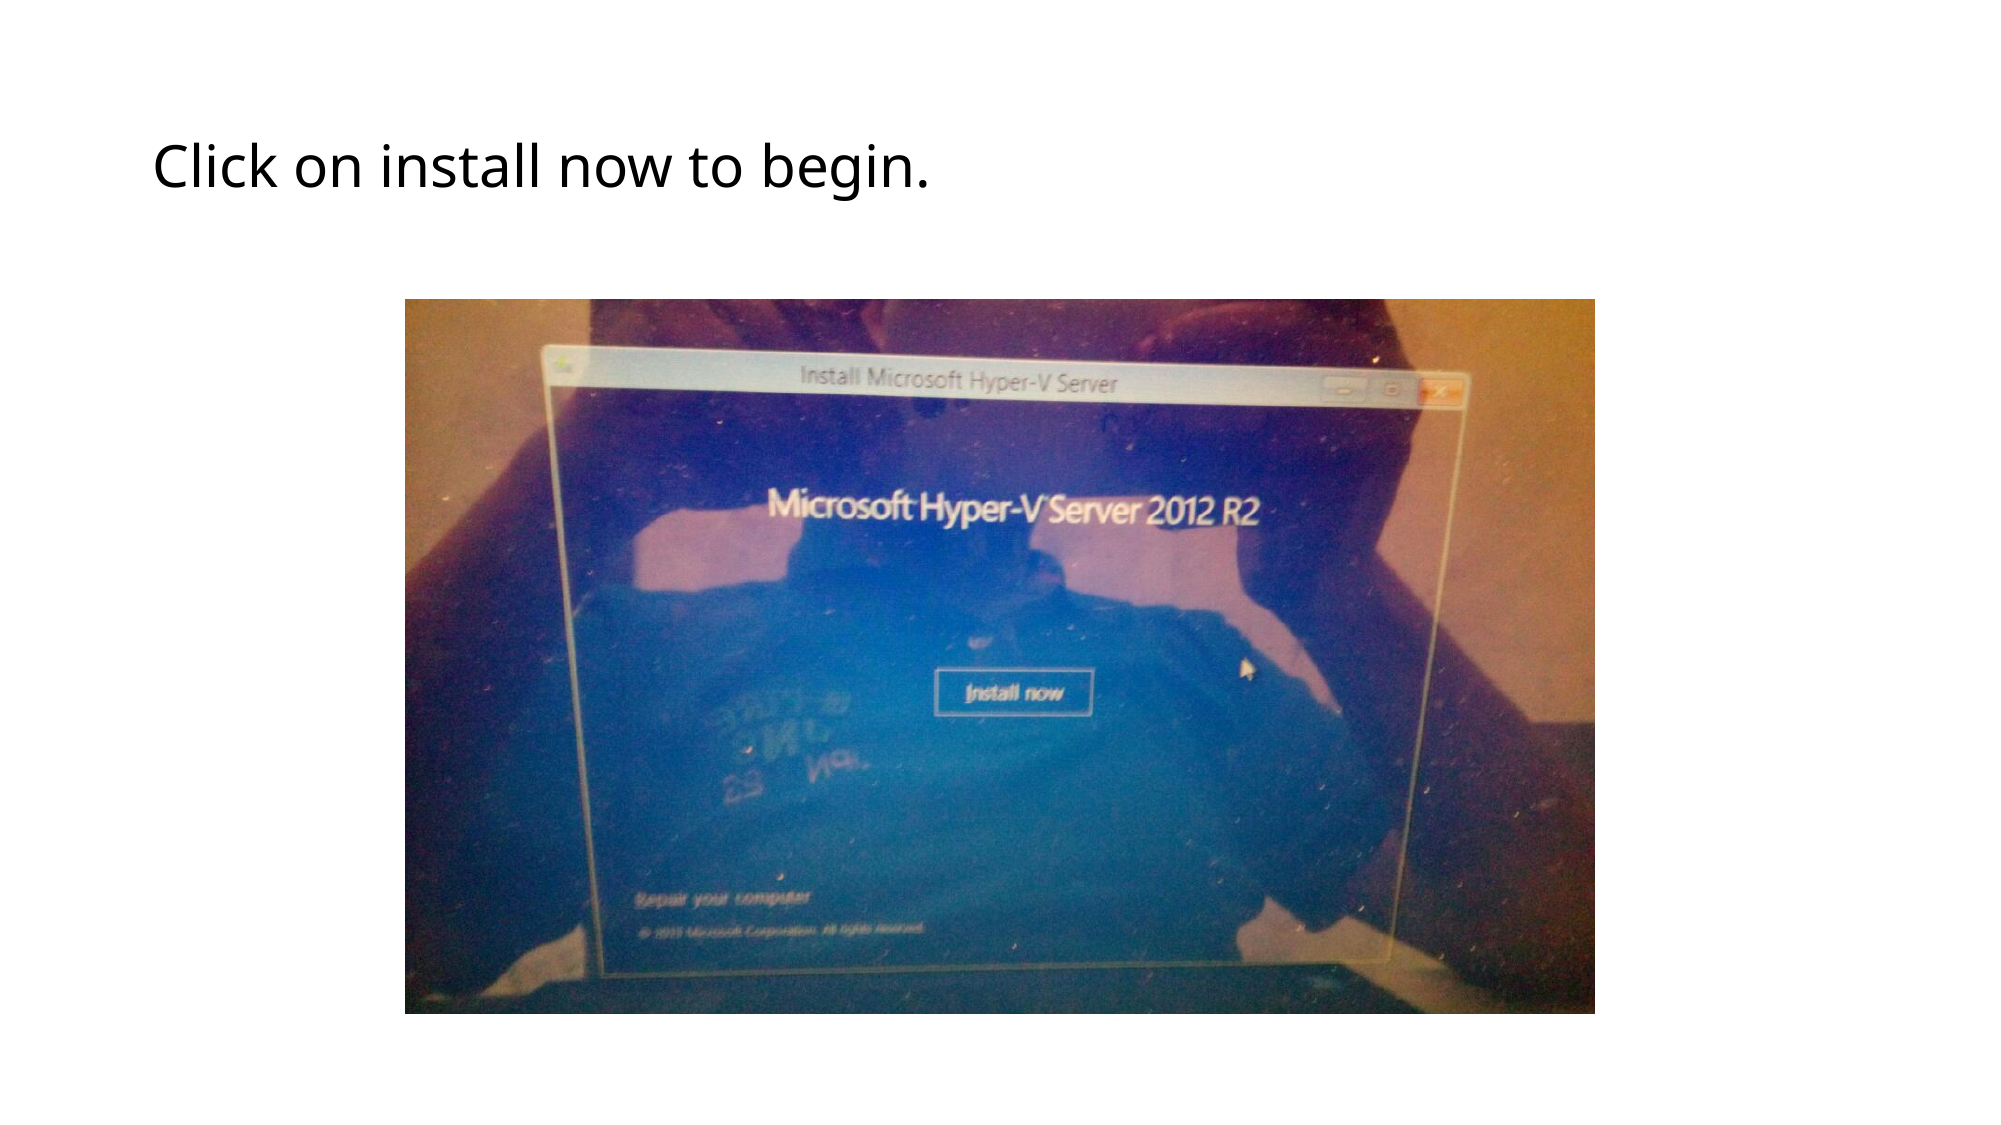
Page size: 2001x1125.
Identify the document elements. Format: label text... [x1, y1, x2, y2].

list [405, 299, 1595, 1014]
title Click on install now to begin. [137, 59, 1863, 278]
